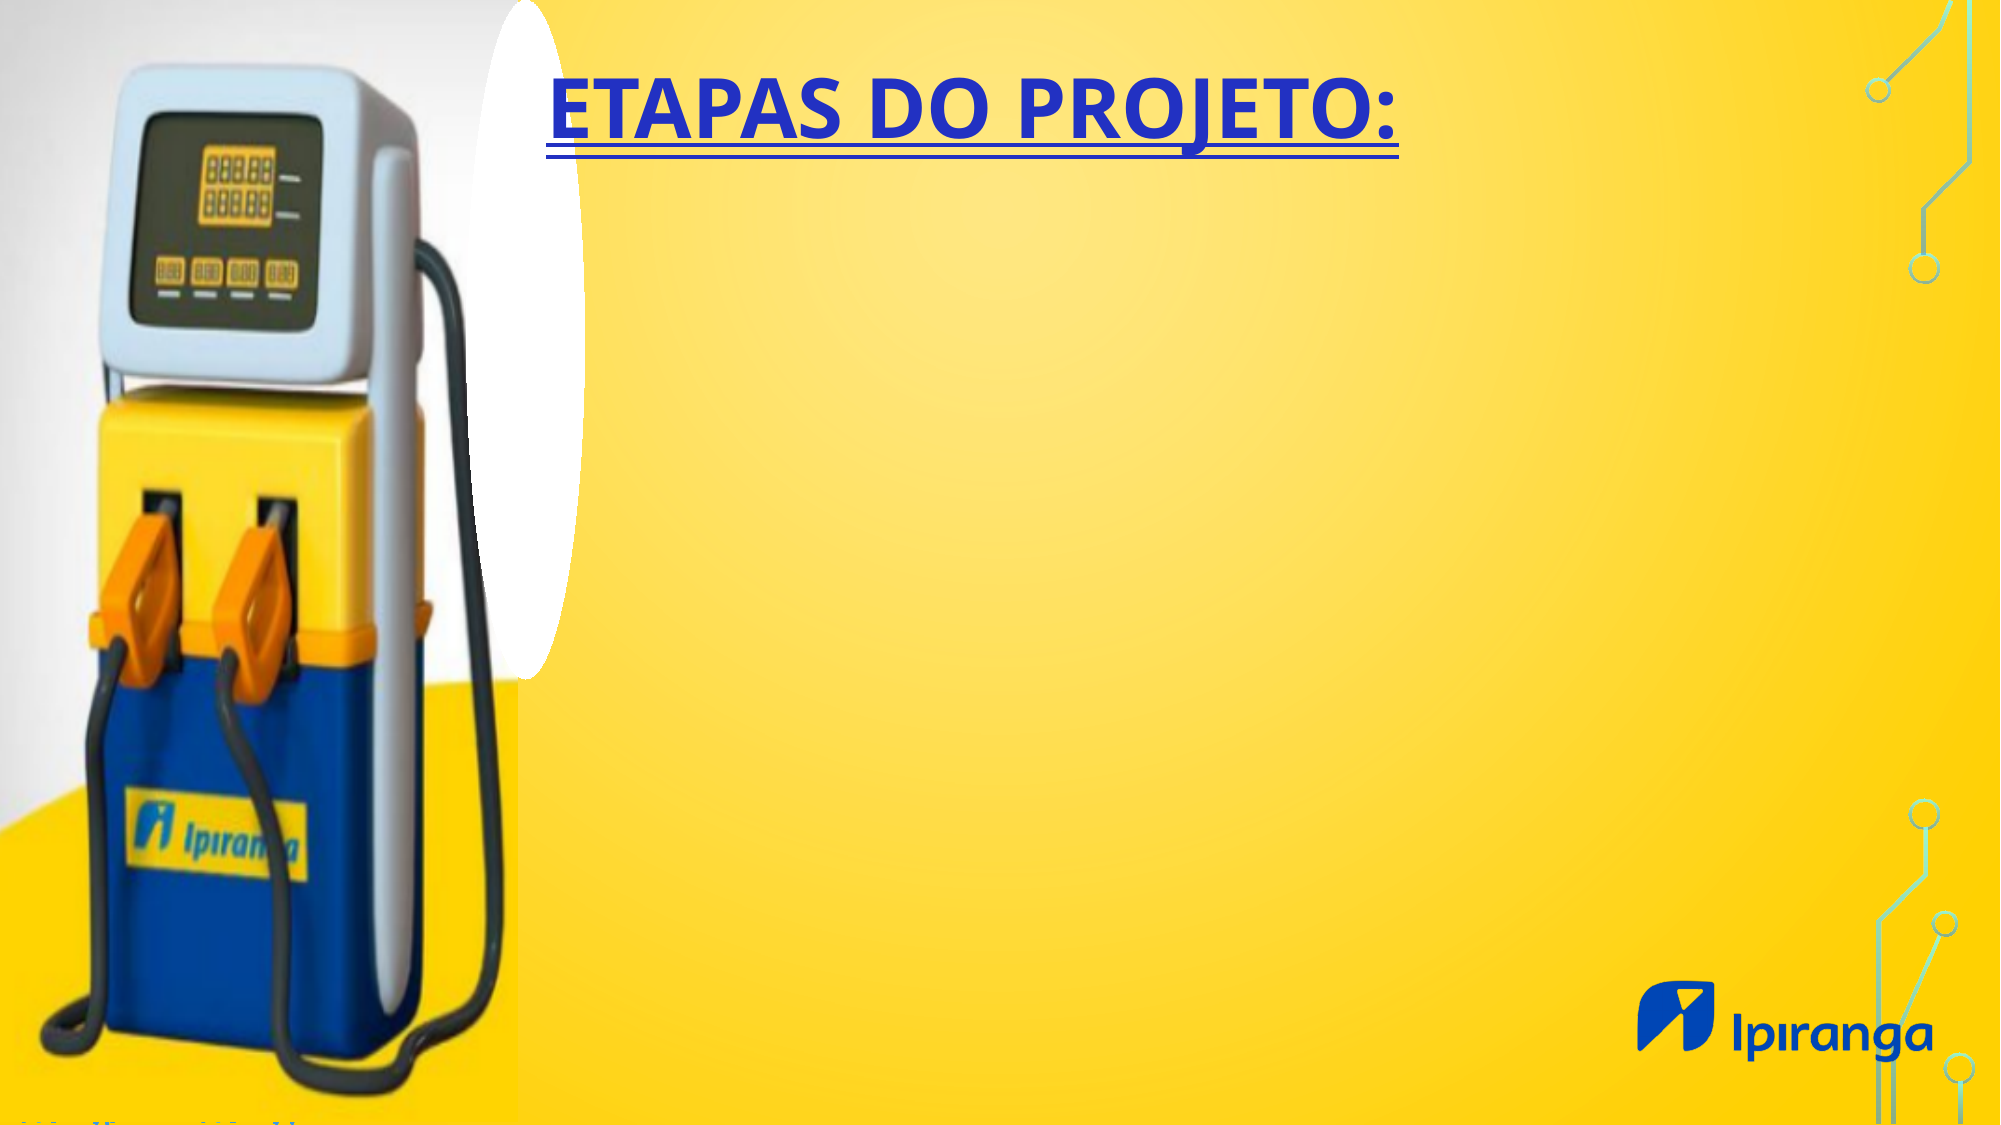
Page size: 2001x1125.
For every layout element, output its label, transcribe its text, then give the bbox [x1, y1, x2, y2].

text_box ETAPAS DO PROJETO: [531, 47, 1831, 257]
picture [0, 0, 519, 1123]
text_box [521, 0, 585, 680]
picture [1617, 935, 1955, 1112]
